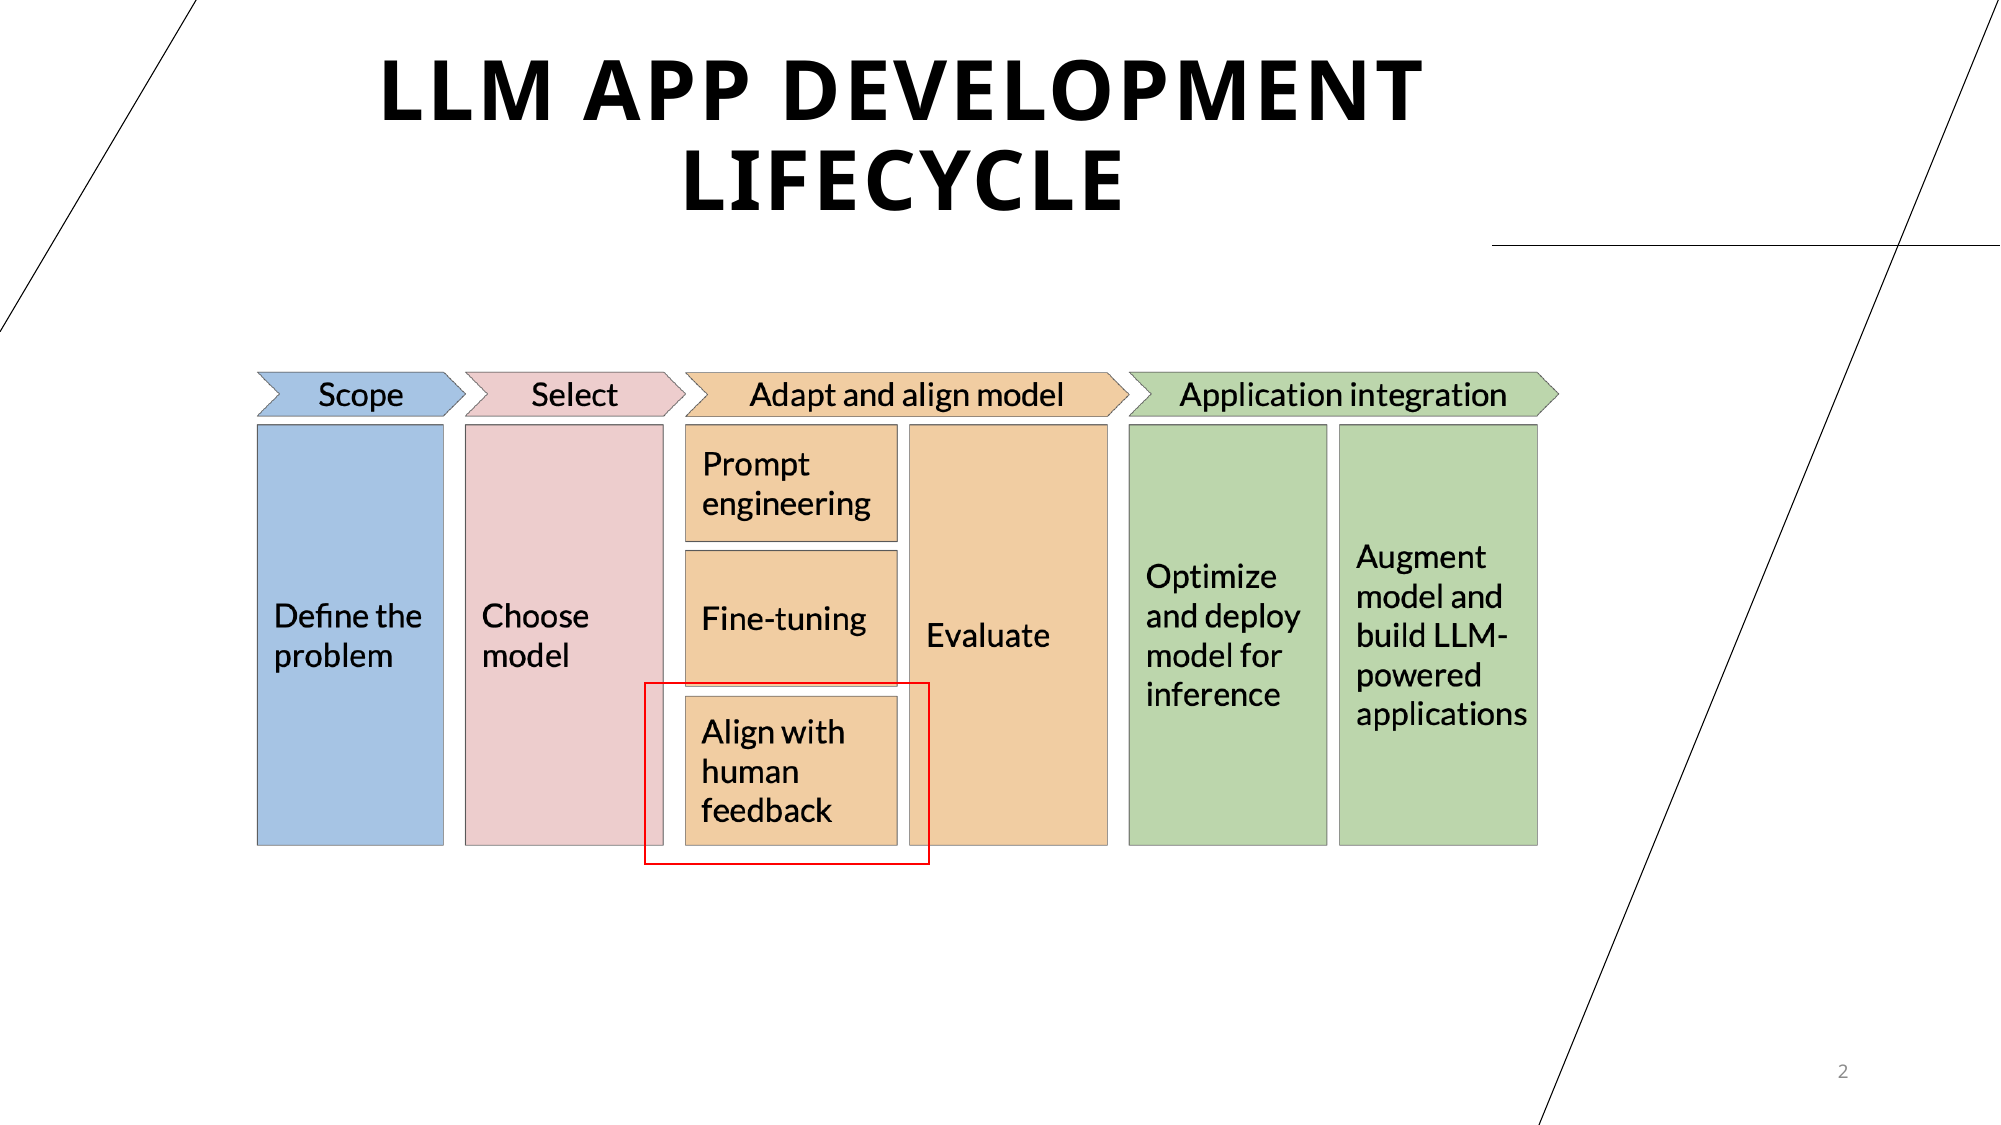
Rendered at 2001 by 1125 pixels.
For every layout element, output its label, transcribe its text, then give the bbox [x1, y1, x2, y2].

title LLM app development lifecycle [146, 0, 1658, 237]
picture [220, 344, 1568, 864]
slide_number 2 [1701, 1042, 1864, 1103]
